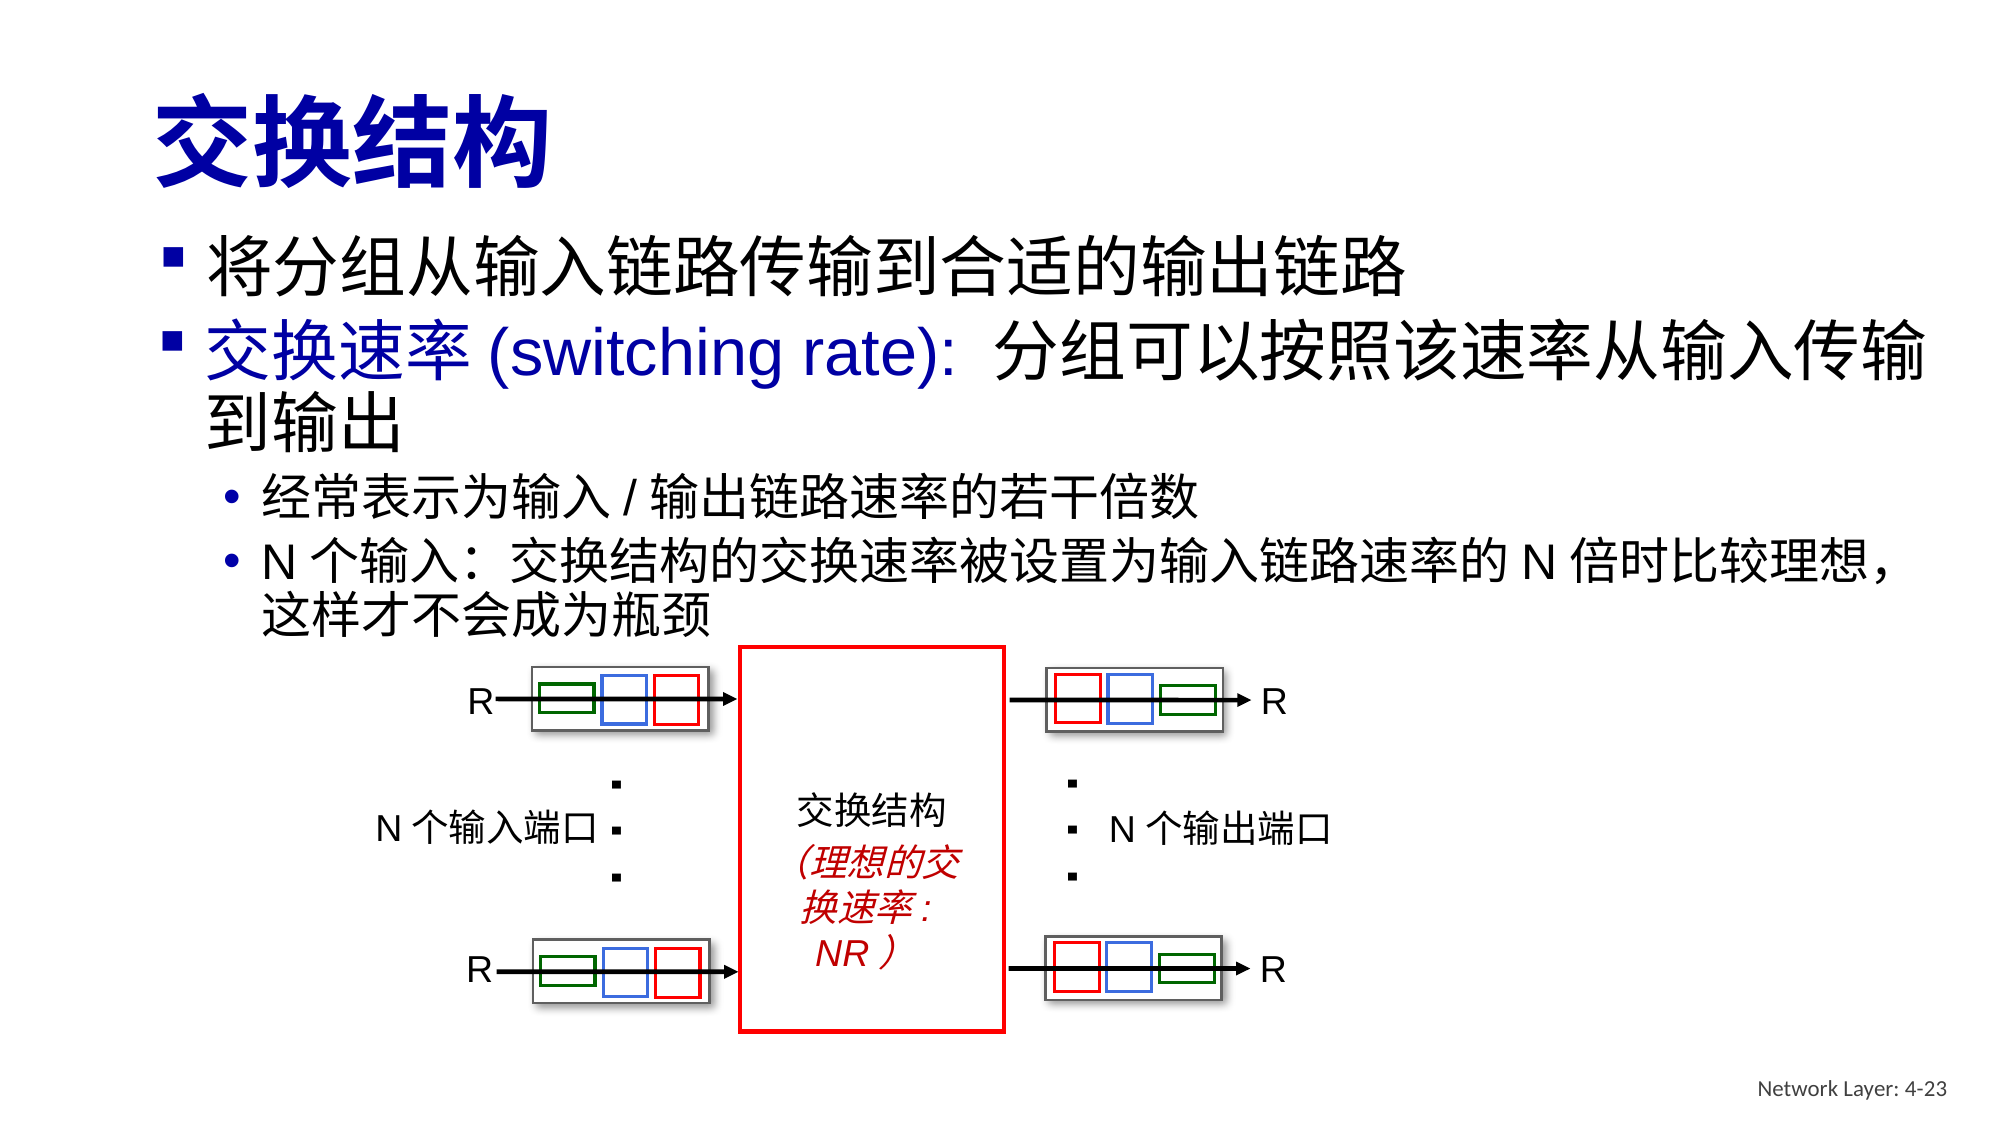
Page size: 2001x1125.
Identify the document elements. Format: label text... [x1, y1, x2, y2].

text_box [710, 965, 739, 979]
text_box N个输出端口 [1160, 797, 1348, 858]
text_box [531, 666, 709, 731]
text_box . . . [1044, 754, 1160, 907]
title 交换结构 [137, 74, 1863, 221]
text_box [739, 646, 1004, 1032]
text_box R [451, 937, 509, 998]
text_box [1009, 667, 1252, 732]
text_box R [452, 669, 510, 730]
text_box [709, 692, 738, 706]
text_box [532, 939, 710, 1004]
text_box R [1251, 937, 1302, 998]
text_box R [1252, 669, 1303, 730]
list 将分组从输入链路传输到合适的输出链路 [133, 226, 1944, 331]
text_box 交换速率(switching rate): 分组可以按照该速率从输入传输到输出 经常表示为输入/输出链路速率的若干倍数 N个输入：交换结构的交换速率被设置为输入链路速率的N倍时比较理想，这样才不会成为瓶颈 [132, 309, 1943, 691]
slide_number Network Layer: 4-23 [1512, 1056, 1963, 1117]
text_box N个输入端口 [360, 796, 589, 857]
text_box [1008, 936, 1251, 1000]
text_box . . . [589, 755, 704, 908]
